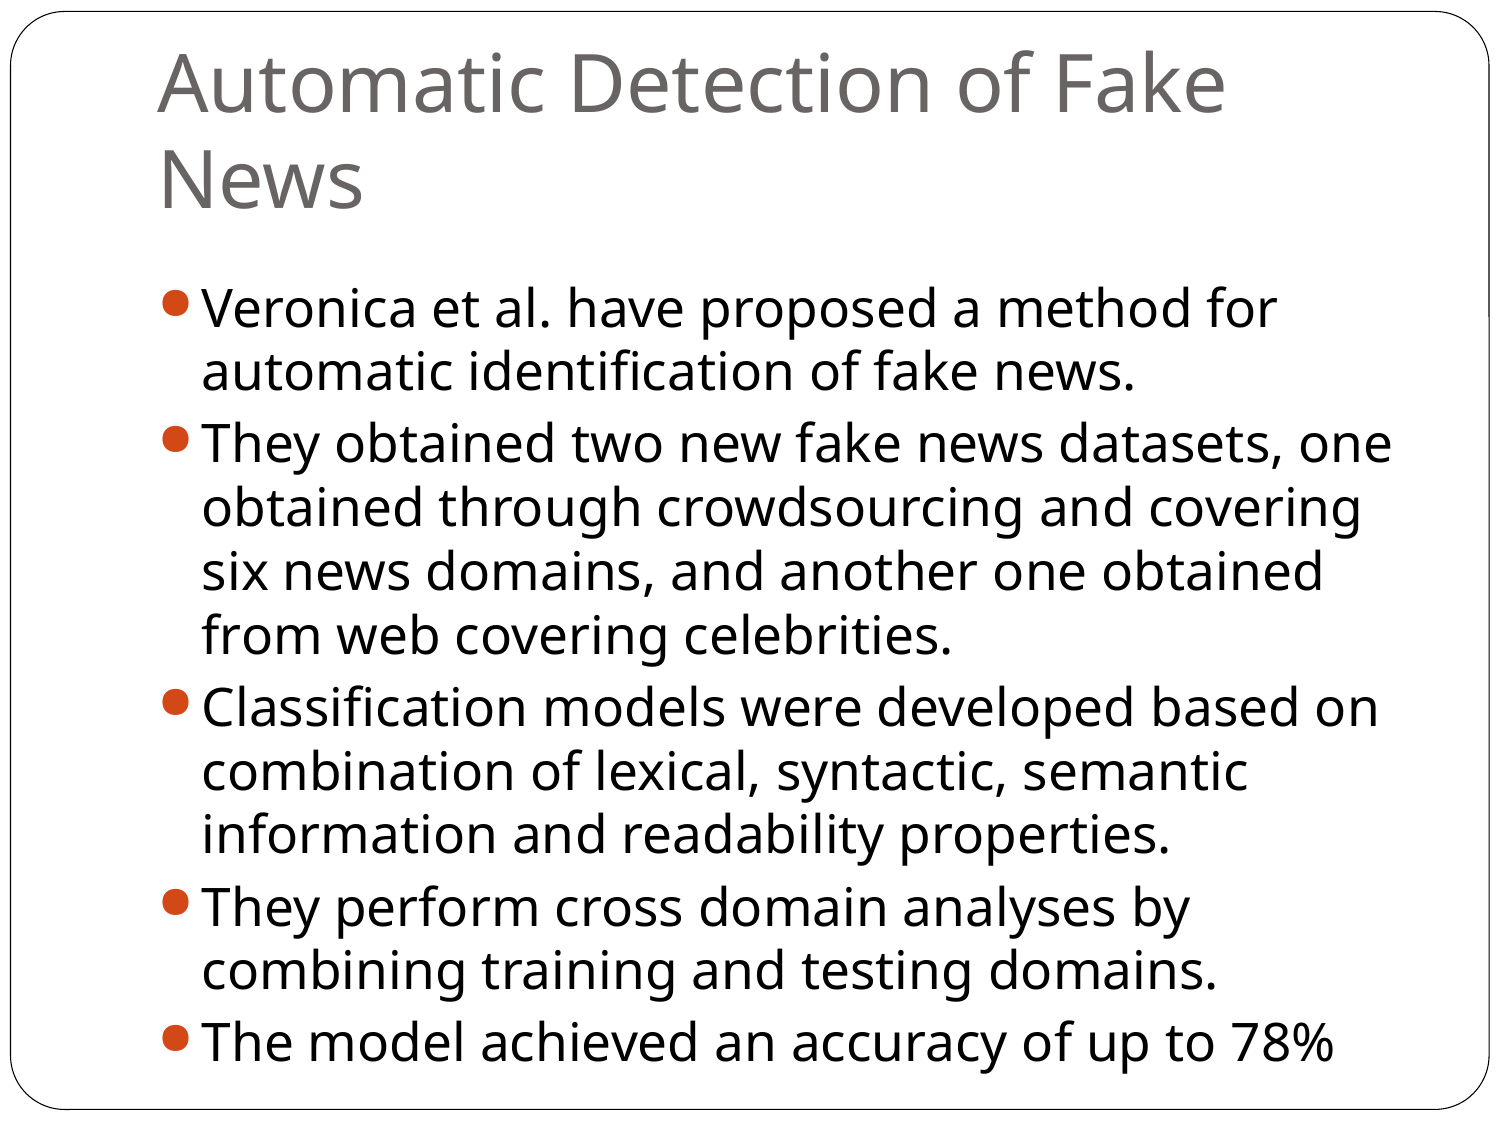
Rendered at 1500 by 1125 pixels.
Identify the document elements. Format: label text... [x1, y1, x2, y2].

title Automatic Detection of Fake News [149, 44, 1426, 234]
list Veronica et al. have proposed a method for automatic identification of fake news. They obtained two new fake news datasets, one obtained through crowdsourcing and covering six news domains, and another one obtained from web covering celebrities. Classification models were developed based on combination of lexical, syntactic, semantic information and readability properties. They perform cross domain analyses by combining training and testing domains. The model achieved an accuracy of up to 78% [149, 265, 1426, 1017]
